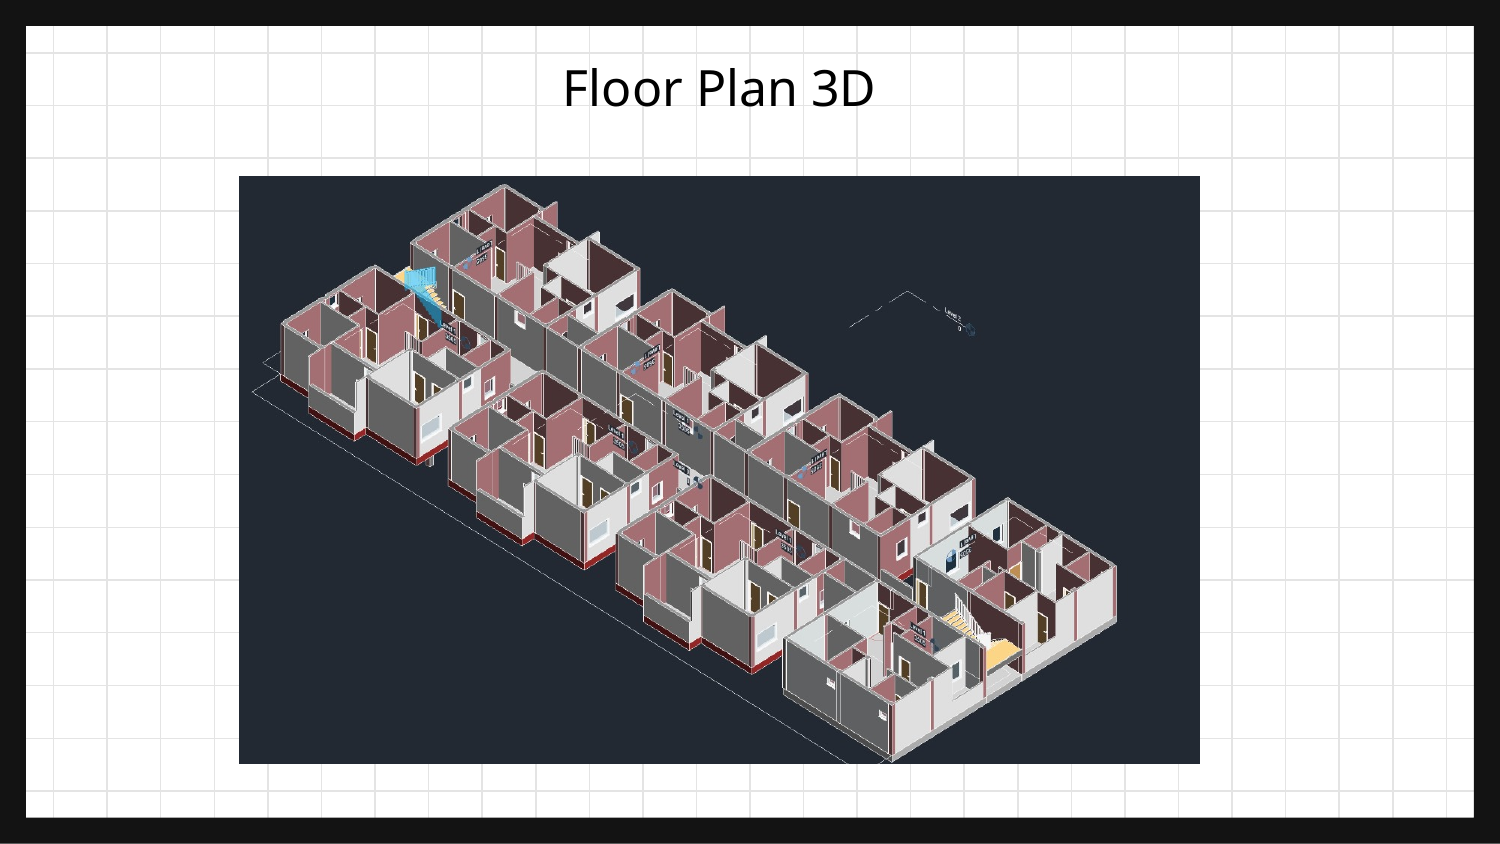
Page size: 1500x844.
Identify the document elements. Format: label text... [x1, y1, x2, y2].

picture [239, 176, 1200, 764]
text_box Floor Plan 3D [290, 48, 1149, 124]
